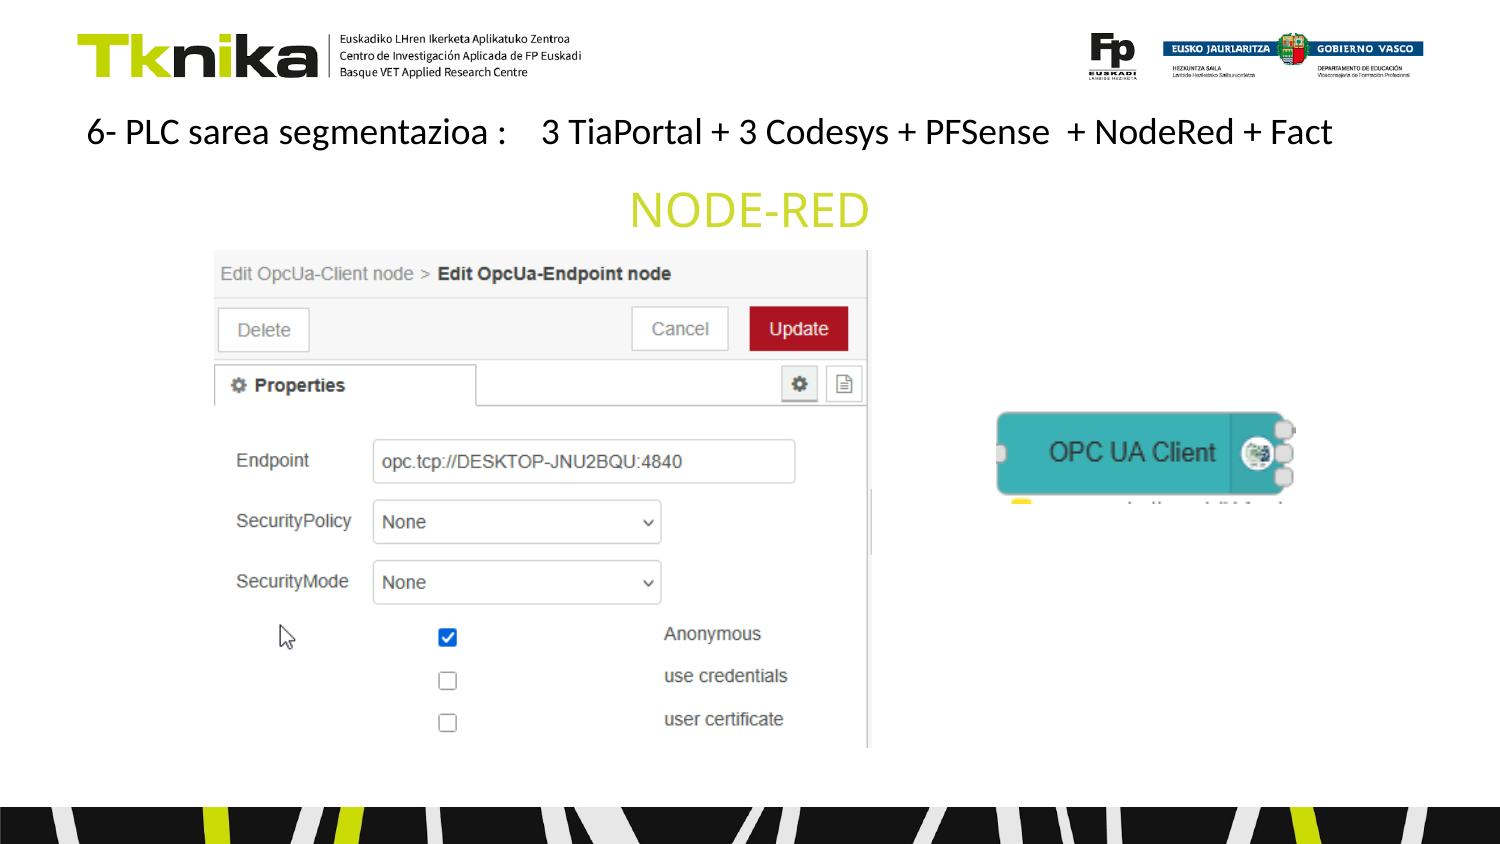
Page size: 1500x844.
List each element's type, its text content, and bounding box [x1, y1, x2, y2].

title 6- PLC sarea segmentazioa : 3 TiaPortal + 3 Codesys + PFSense + NodeRed + Fact [75, 94, 1425, 165]
picture [996, 410, 1296, 505]
picture [76, 32, 1424, 80]
list NODE-RED [76, 164, 1424, 219]
picture [0, 807, 1500, 844]
picture [213, 249, 872, 748]
